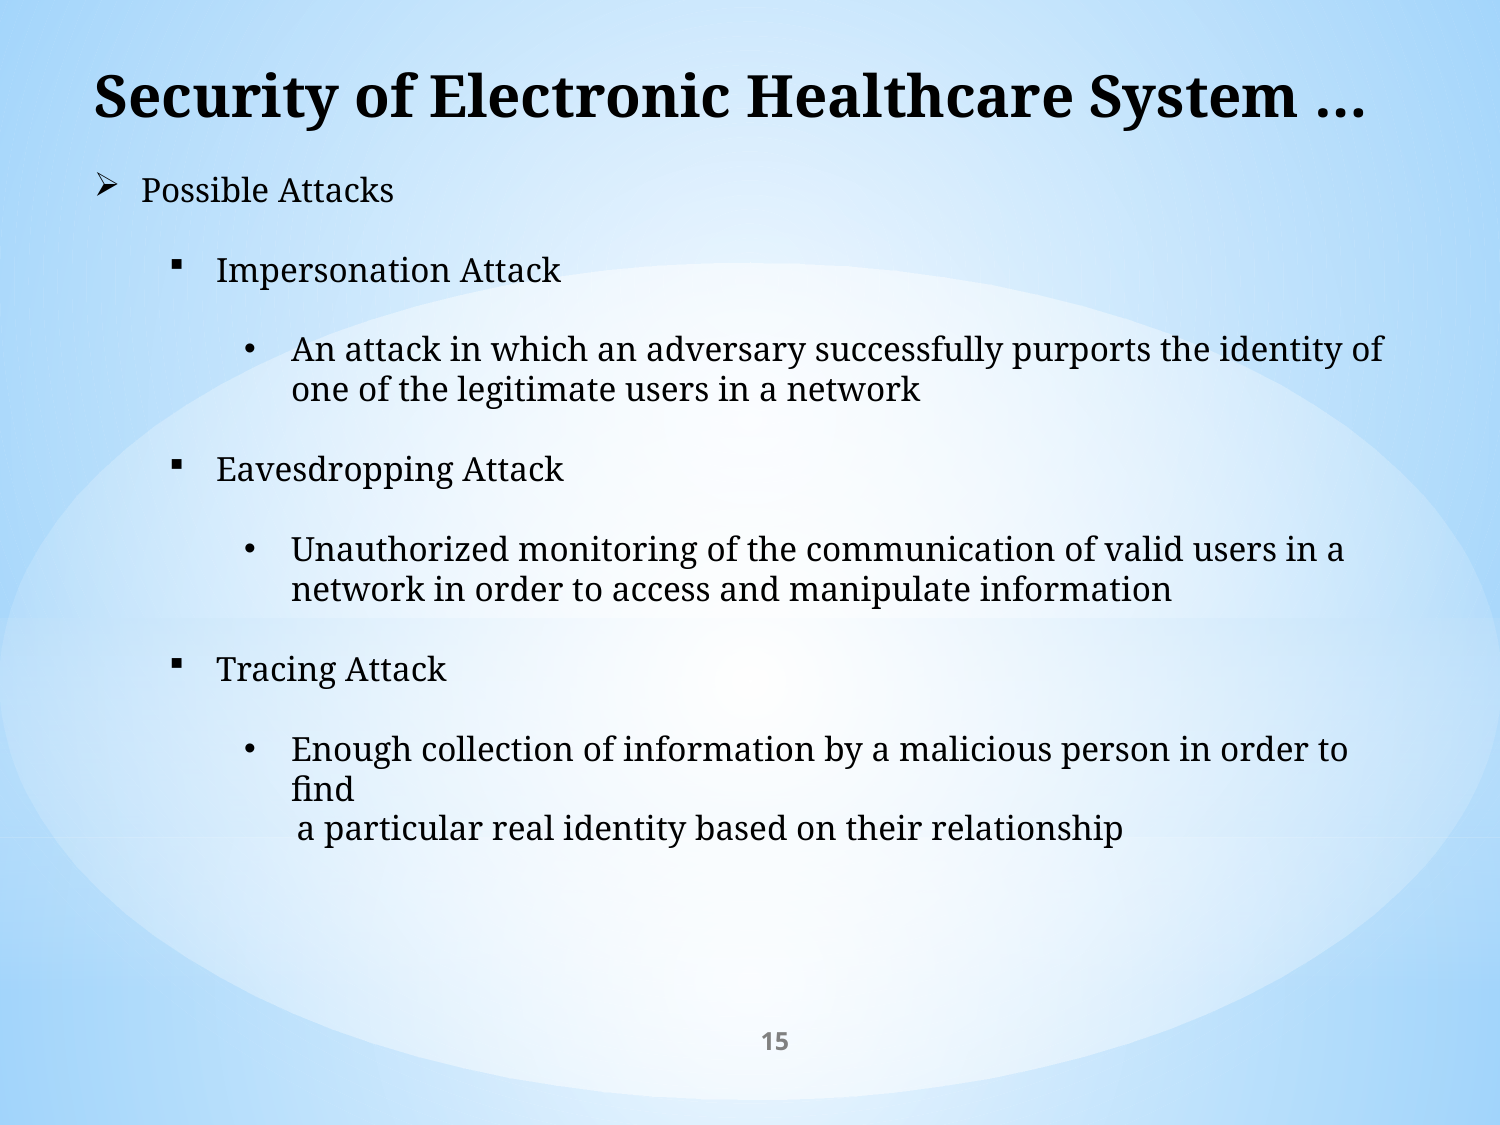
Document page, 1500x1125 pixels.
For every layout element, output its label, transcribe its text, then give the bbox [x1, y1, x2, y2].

slide_number 15 [624, 1012, 925, 1073]
text_box Security of Electronic Healthcare System … Possible Attacks Impersonation Attack An attack in which an adversary successfully purports the identity of one of the legitimate users in a network Eavesdropping Attack Unauthorized monitoring of the communication of valid users in a network in order to access and manipulate information Tracing Attack Enough collection of information by a malicious person in order to find a particular real identity based on their relationship [79, 51, 1425, 855]
